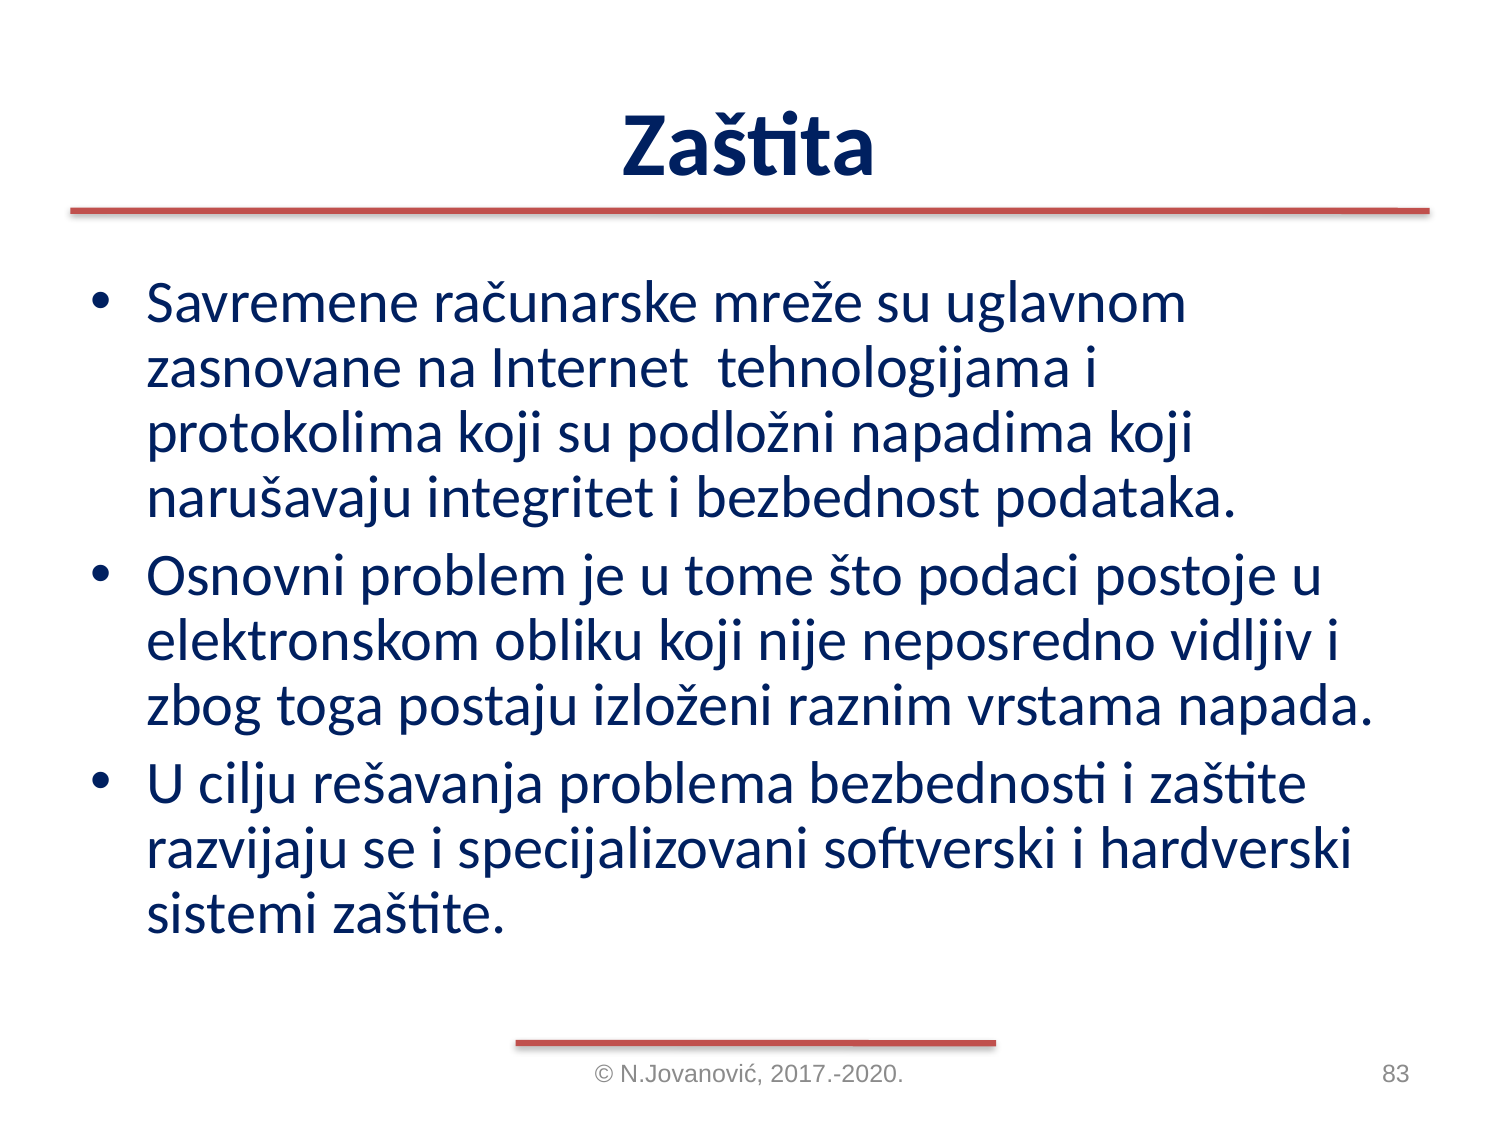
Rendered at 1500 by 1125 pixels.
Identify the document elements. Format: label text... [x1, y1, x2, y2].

footer © N.Jovanović, 2017.-2020. [512, 1042, 988, 1103]
title Zaštita [75, 45, 1425, 233]
list Savremene računarske mreže su uglavnom zasnovane na Internet tehnologijama i protokolima koji su podložni napadima koji narušavaju integritet i bezbednost podataka. Osnovni problem je u tome što podaci postoje u elektronskom obliku koji nije neposredno vidljiv i zbog toga postaju izloženi raznim vrstama napada. U cilju rešavanja problema bezbednosti i zaštite razvijaju se i specijalizovani softverski i hardverski sistemi zaštite. [75, 262, 1425, 1005]
slide_number 83 [1074, 1042, 1425, 1103]
